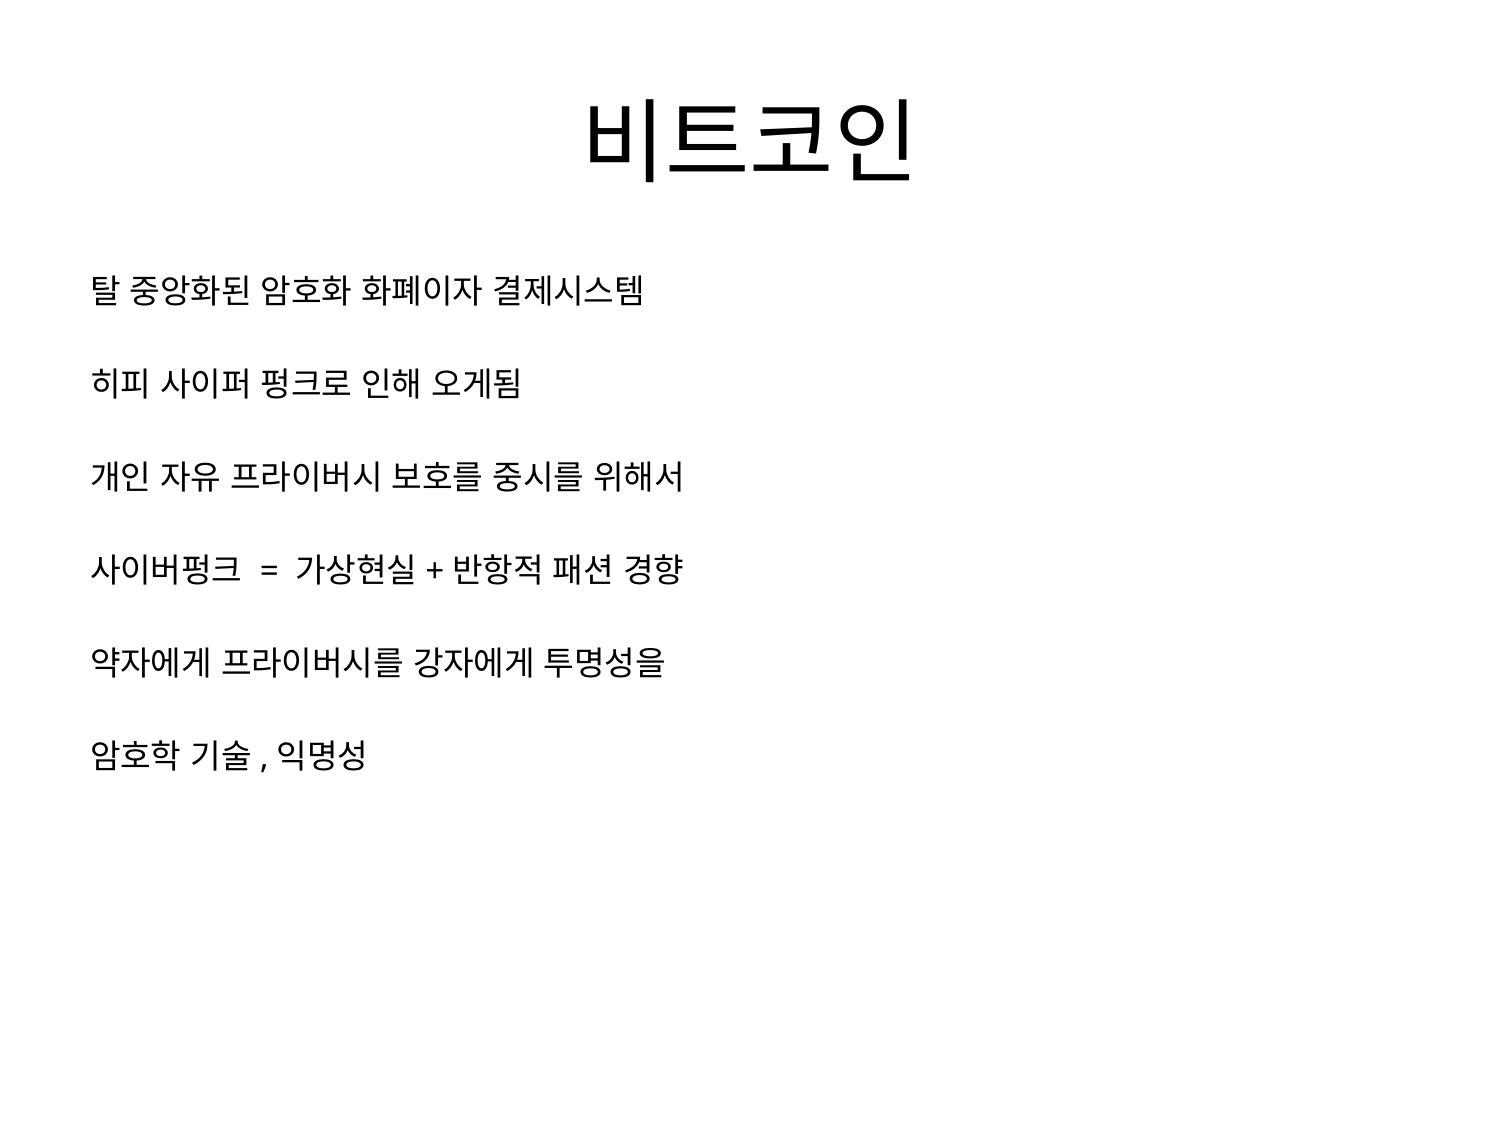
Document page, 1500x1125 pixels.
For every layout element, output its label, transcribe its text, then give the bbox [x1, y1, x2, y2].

title 비트코인 [75, 45, 1425, 233]
list 탈 중앙화된 암호화 화폐이자 결제시스템 히피 사이퍼 펑크로 인해 오게됨 개인 자유 프라이버시 보호를 중시를 위해서 사이버펑크 = 가상현실+반항적 패션 경향 약자에게 프라이버시를 강자에게 투명성을 암호학 기술,익명성 [75, 262, 1425, 1005]
